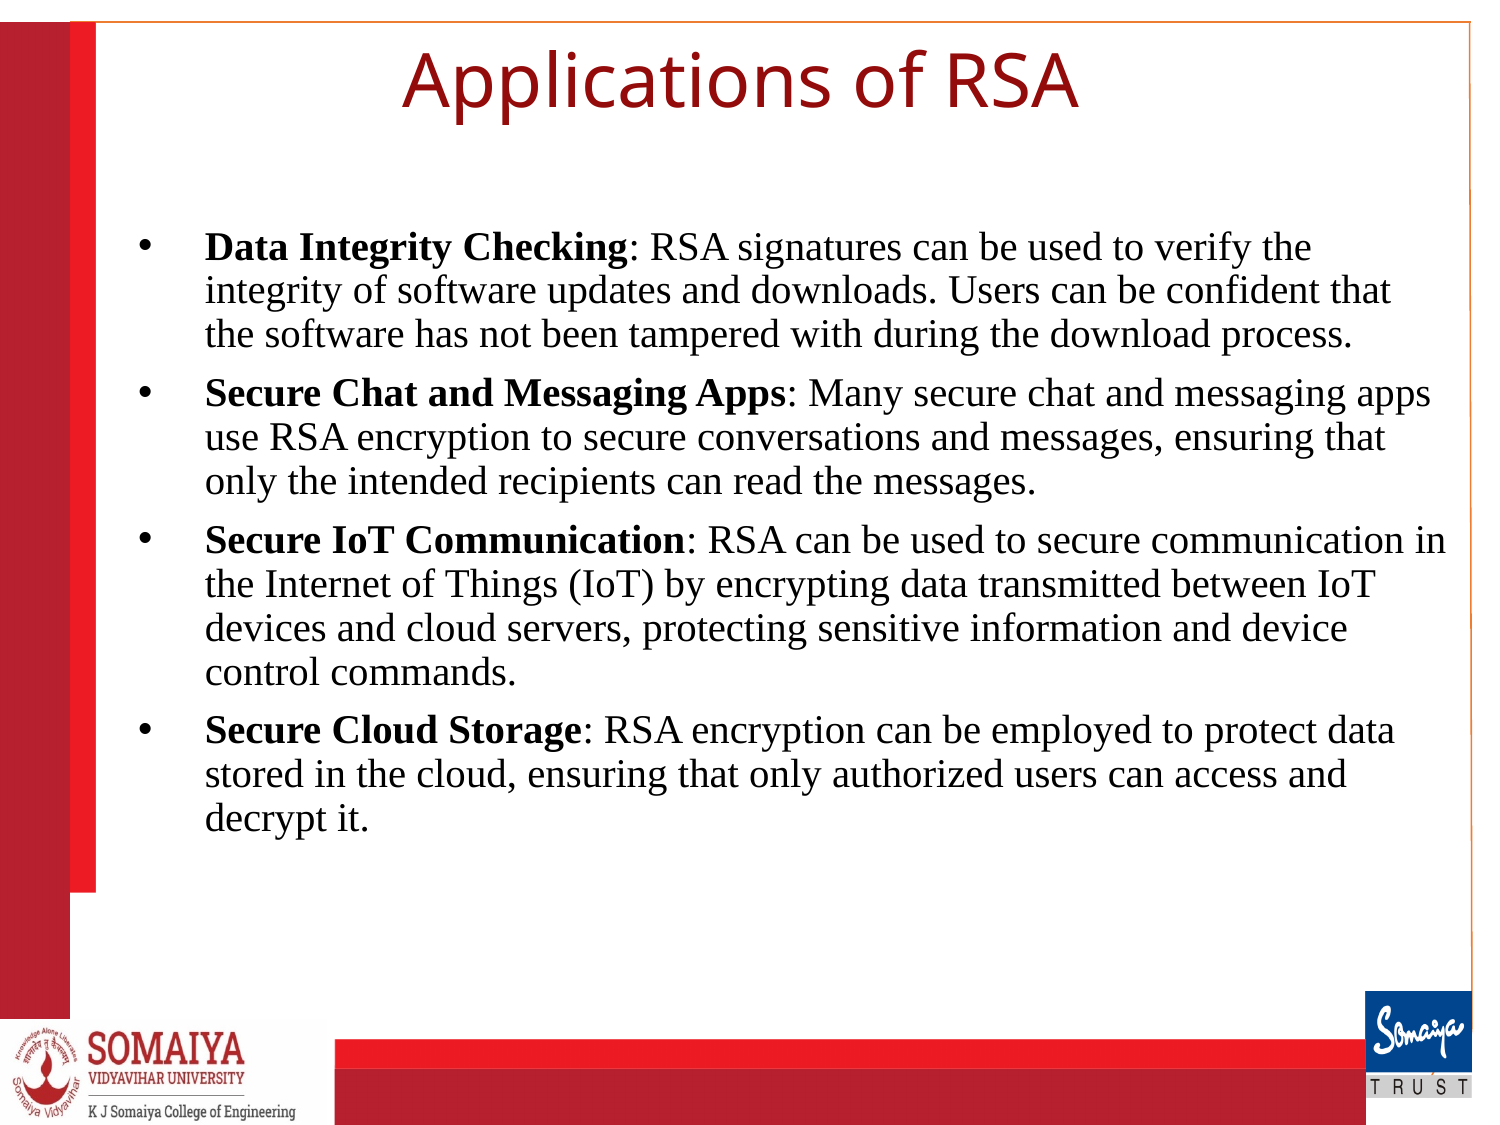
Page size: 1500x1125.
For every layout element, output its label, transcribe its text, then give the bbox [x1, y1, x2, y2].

picture [1365, 991, 1472, 1098]
picture [0, 22, 327, 1125]
list Data Integrity Checking: RSA signatures can be used to verify the integrity of software updates and downloads. Users can be confident that the software has not been tampered with during the download process. Secure Chat and Messaging Apps: Many secure chat and messaging apps use RSA encryption to secure conversations and messages, ensuring that only the intended recipients can read the messages. Secure IoT Communication: RSA can be used to secure communication in the Internet of Things (IoT) by encrypting data transmitted between IoT devices and cloud servers, protecting sensitive information and device control commands. Secure Cloud Storage: RSA encryption can be employed to protect data stored in the cloud, ensuring that only authorized users can access and decrypt it. [114, 217, 1465, 960]
title Applications of RSA [134, 35, 1349, 179]
picture [335, 1040, 1365, 1125]
